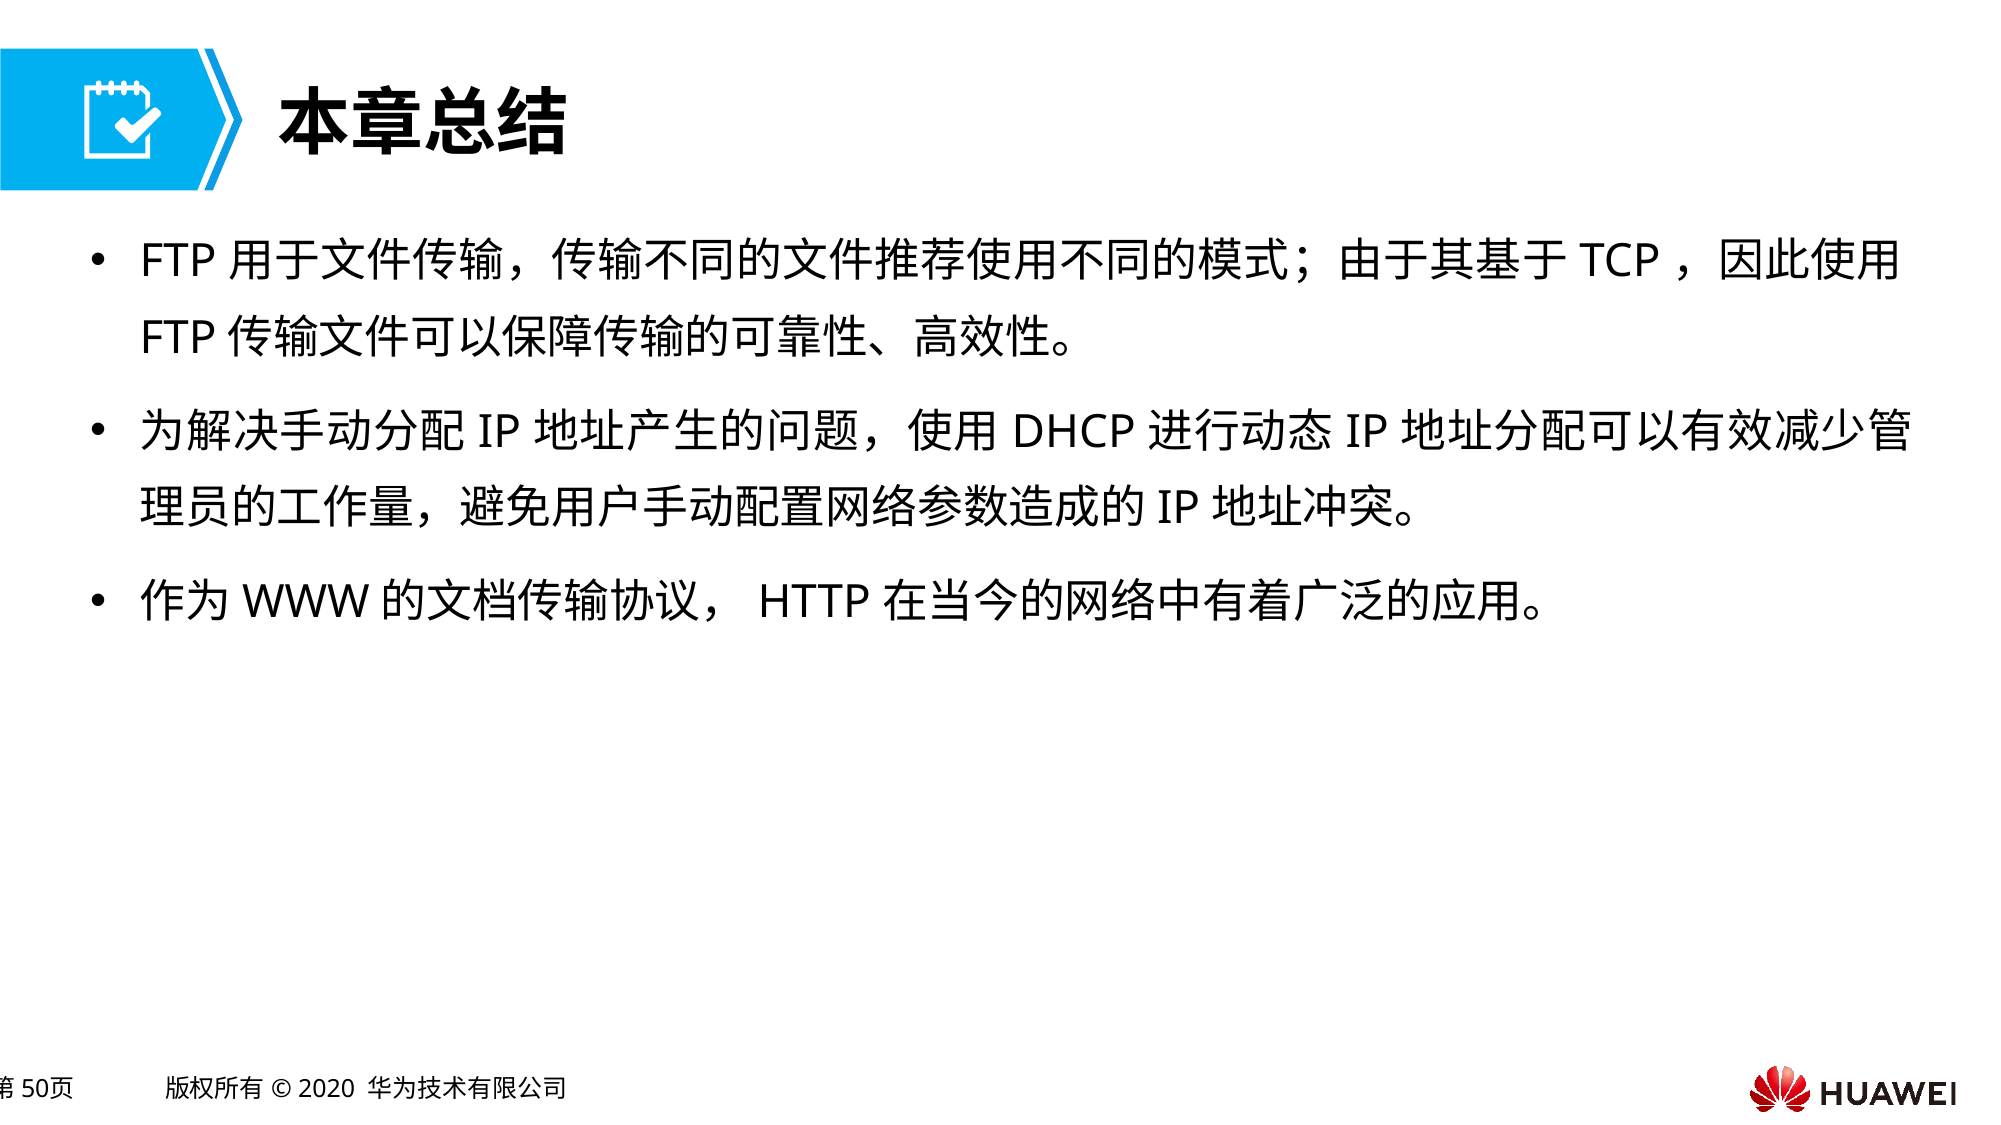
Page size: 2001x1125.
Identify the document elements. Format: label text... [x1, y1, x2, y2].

list FTP用于文件传输，传输不同的文件推荐使用不同的模式；由于其基于TCP，因此使用FTP传输文件可以保障传输的可靠性、高效性。 为解决手动分配IP地址产生的问题，使用DHCP进行动态IP地址分配可以有效减少管理员的工作量，避免用户手动配置网络参数造成的IP地址冲突。 作为WWW的文档传输协议，HTTP在当今的网络中有着广泛的应用。 [76, 202, 1927, 971]
picture [1750, 1066, 1956, 1112]
